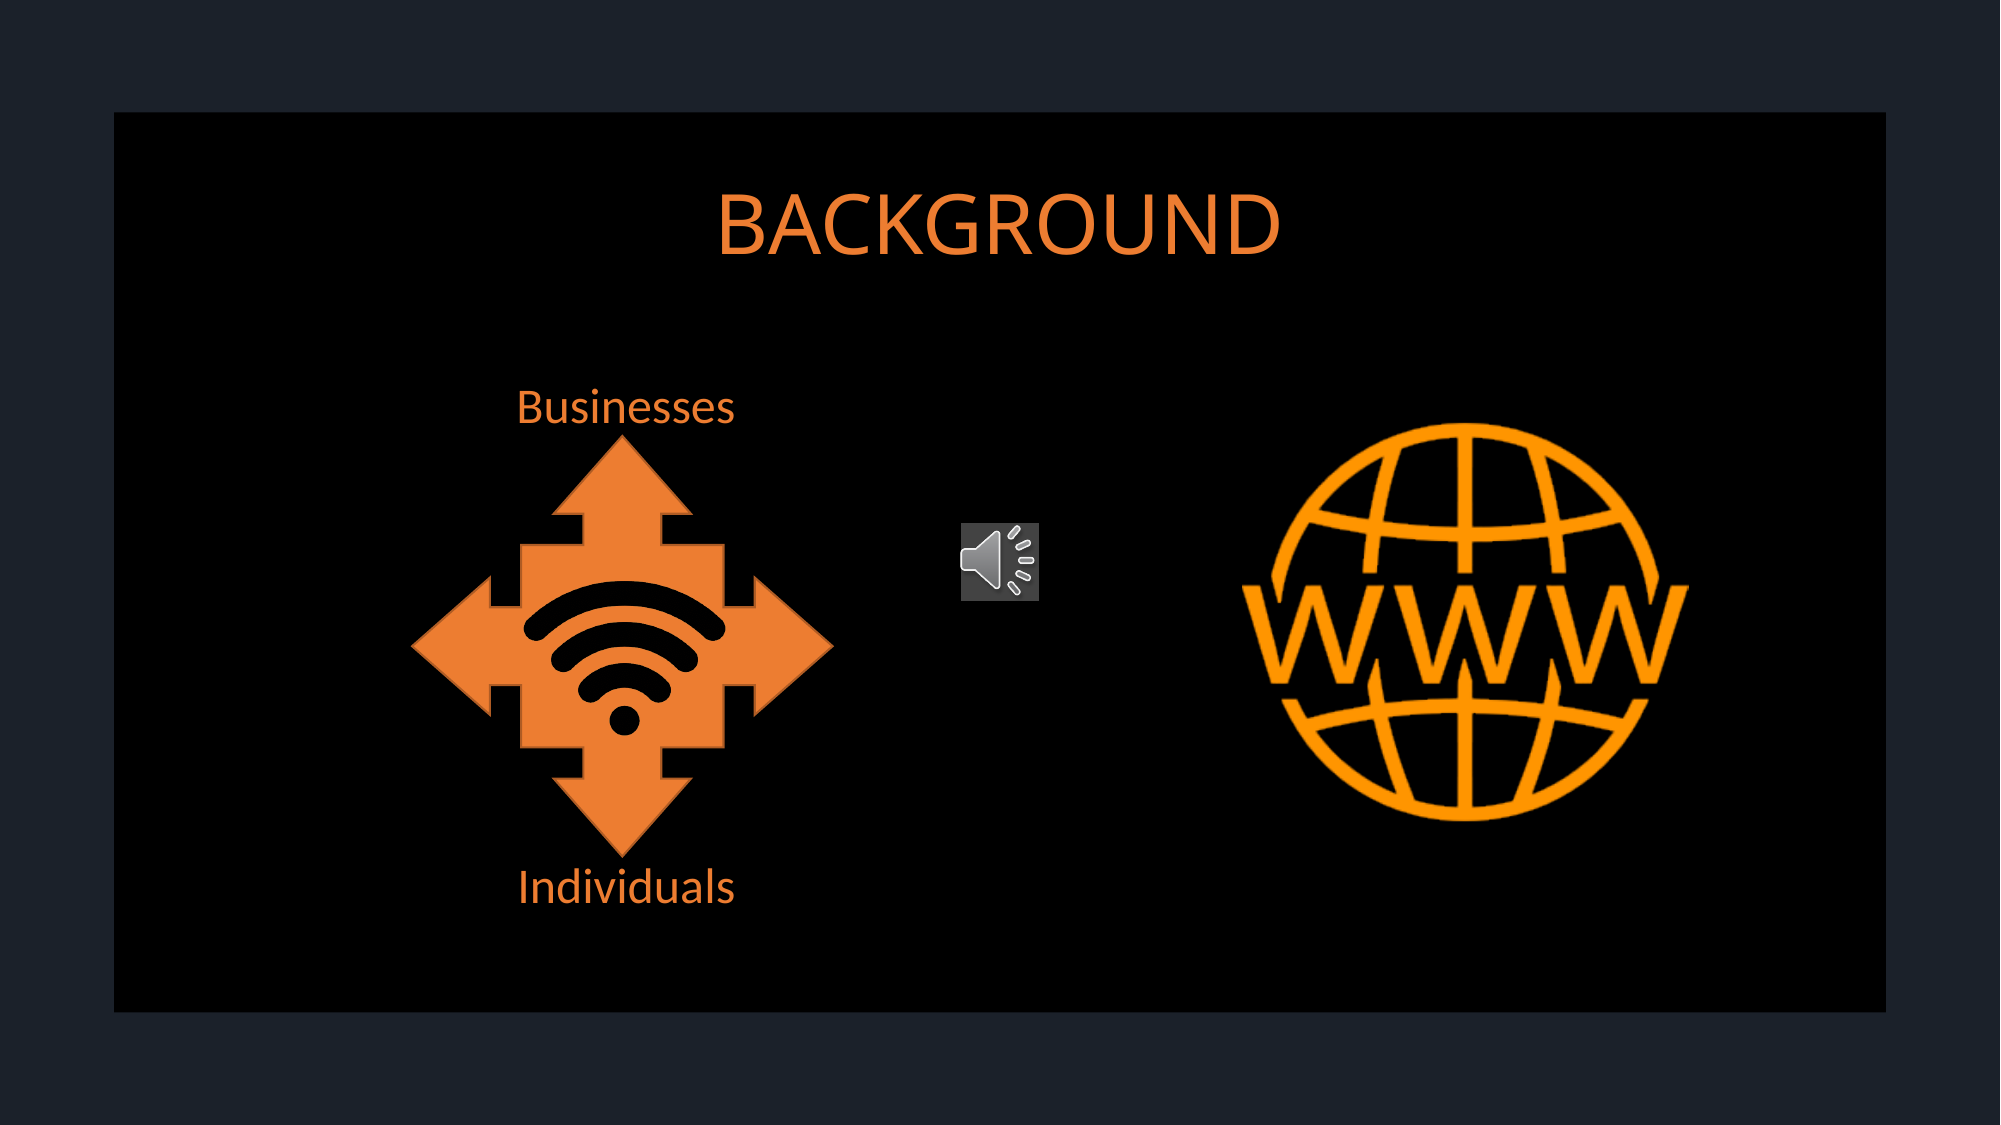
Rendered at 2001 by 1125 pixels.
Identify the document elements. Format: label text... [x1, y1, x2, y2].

title BACKGROUND [265, 134, 1735, 280]
picture [959, 522, 1040, 603]
picture [1242, 399, 1689, 846]
text_box Businesses Individuals [0, 365, 1292, 921]
picture [517, 556, 735, 773]
text_box [113, 111, 1887, 1013]
text_box [0, 0, 2000, 1125]
